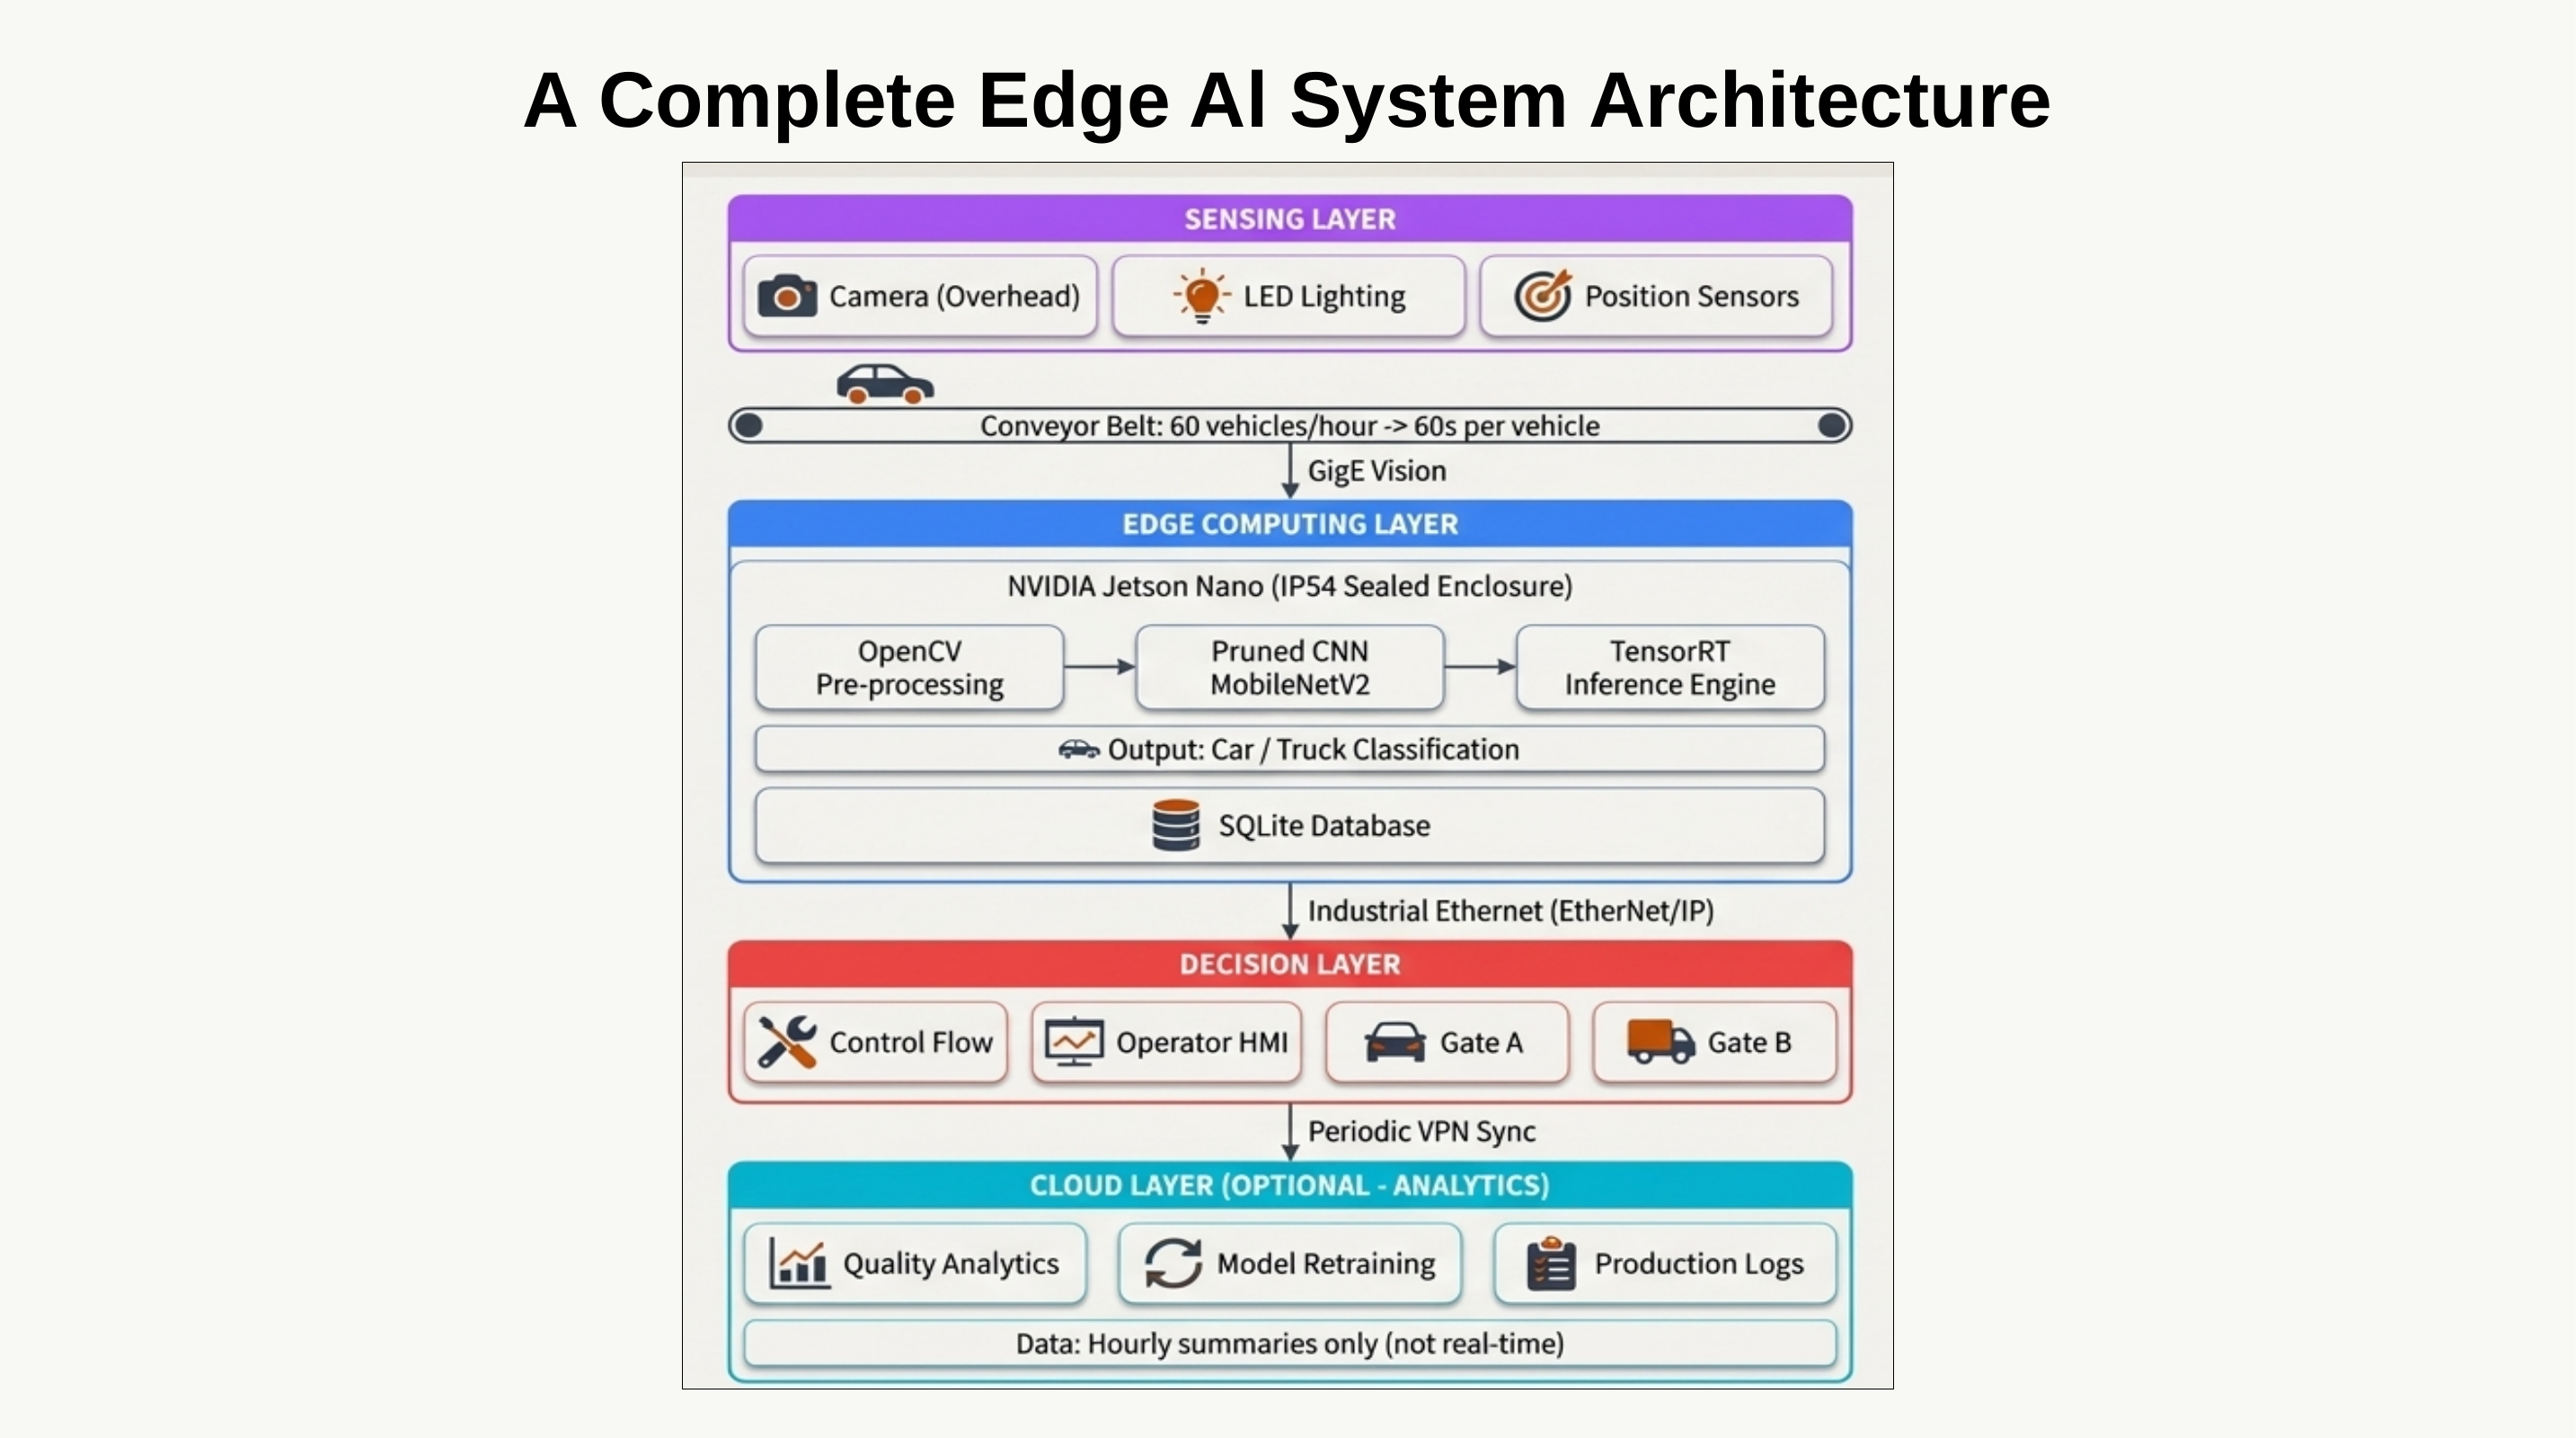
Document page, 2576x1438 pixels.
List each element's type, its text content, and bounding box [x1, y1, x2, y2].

text_box A Complete Edge Al System Architecture [522, 49, 2053, 144]
picture [681, 162, 1894, 1389]
